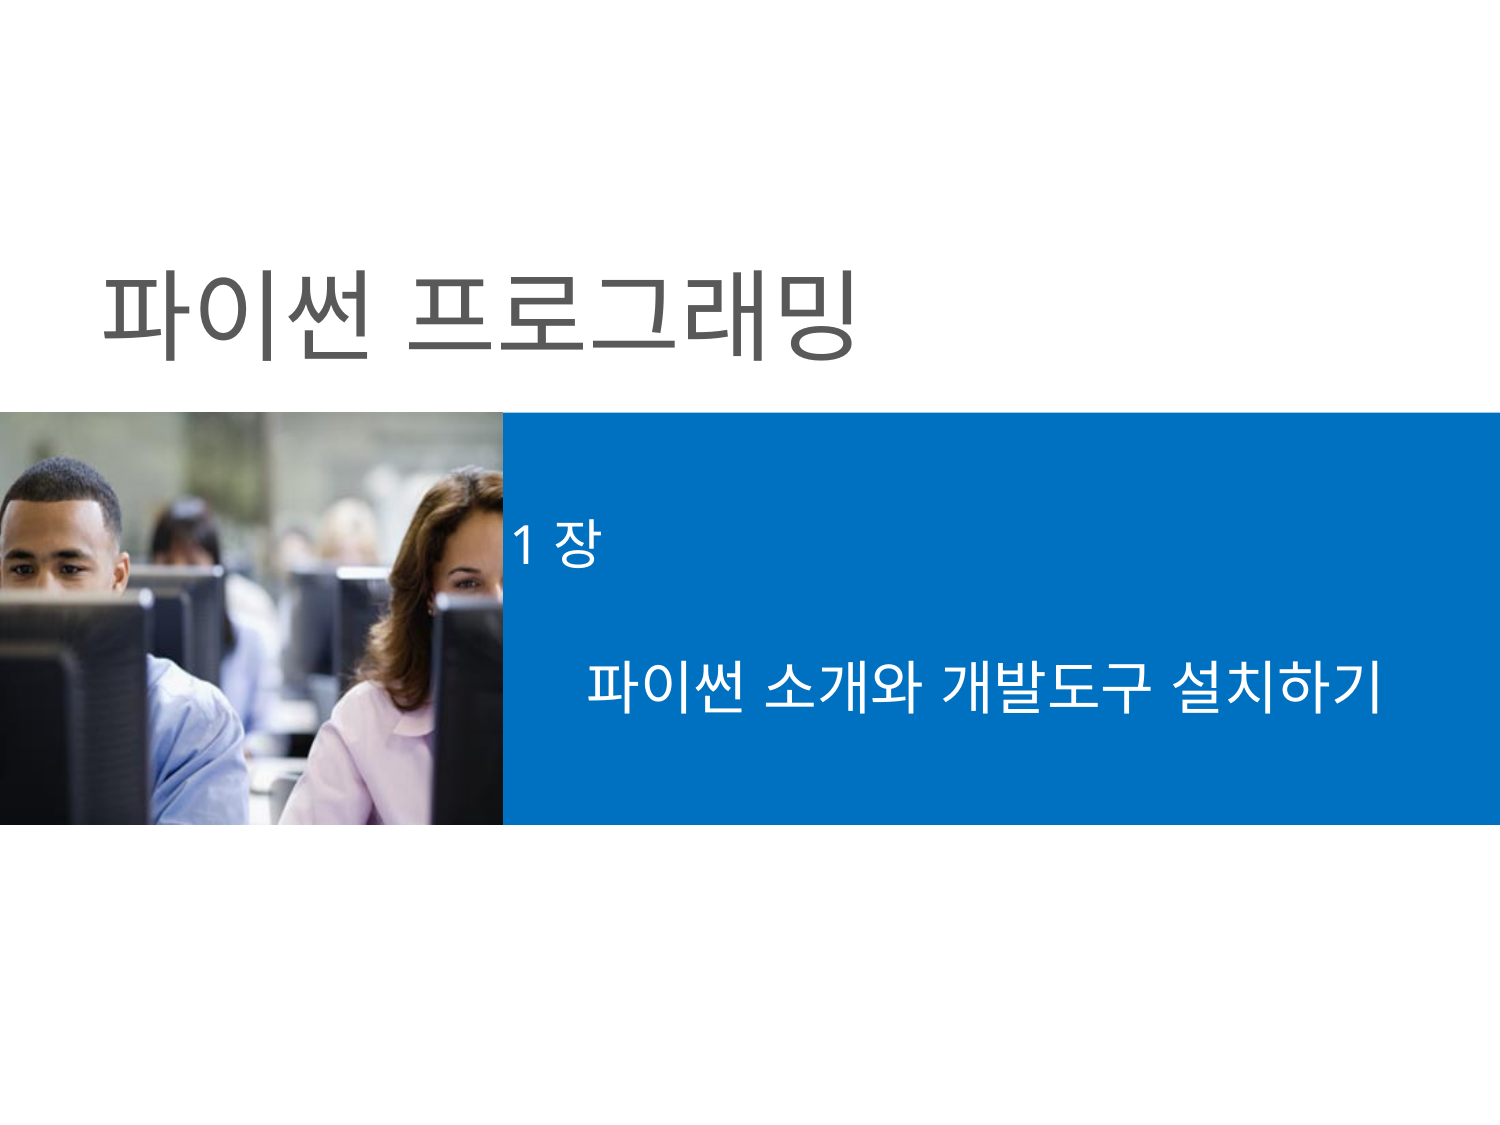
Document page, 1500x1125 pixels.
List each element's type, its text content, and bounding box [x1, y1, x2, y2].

picture [0, 412, 503, 825]
title 1장 [509, 519, 1451, 576]
subtitle 파이썬 소개와 개발도구 설치하기 [511, 643, 1460, 826]
